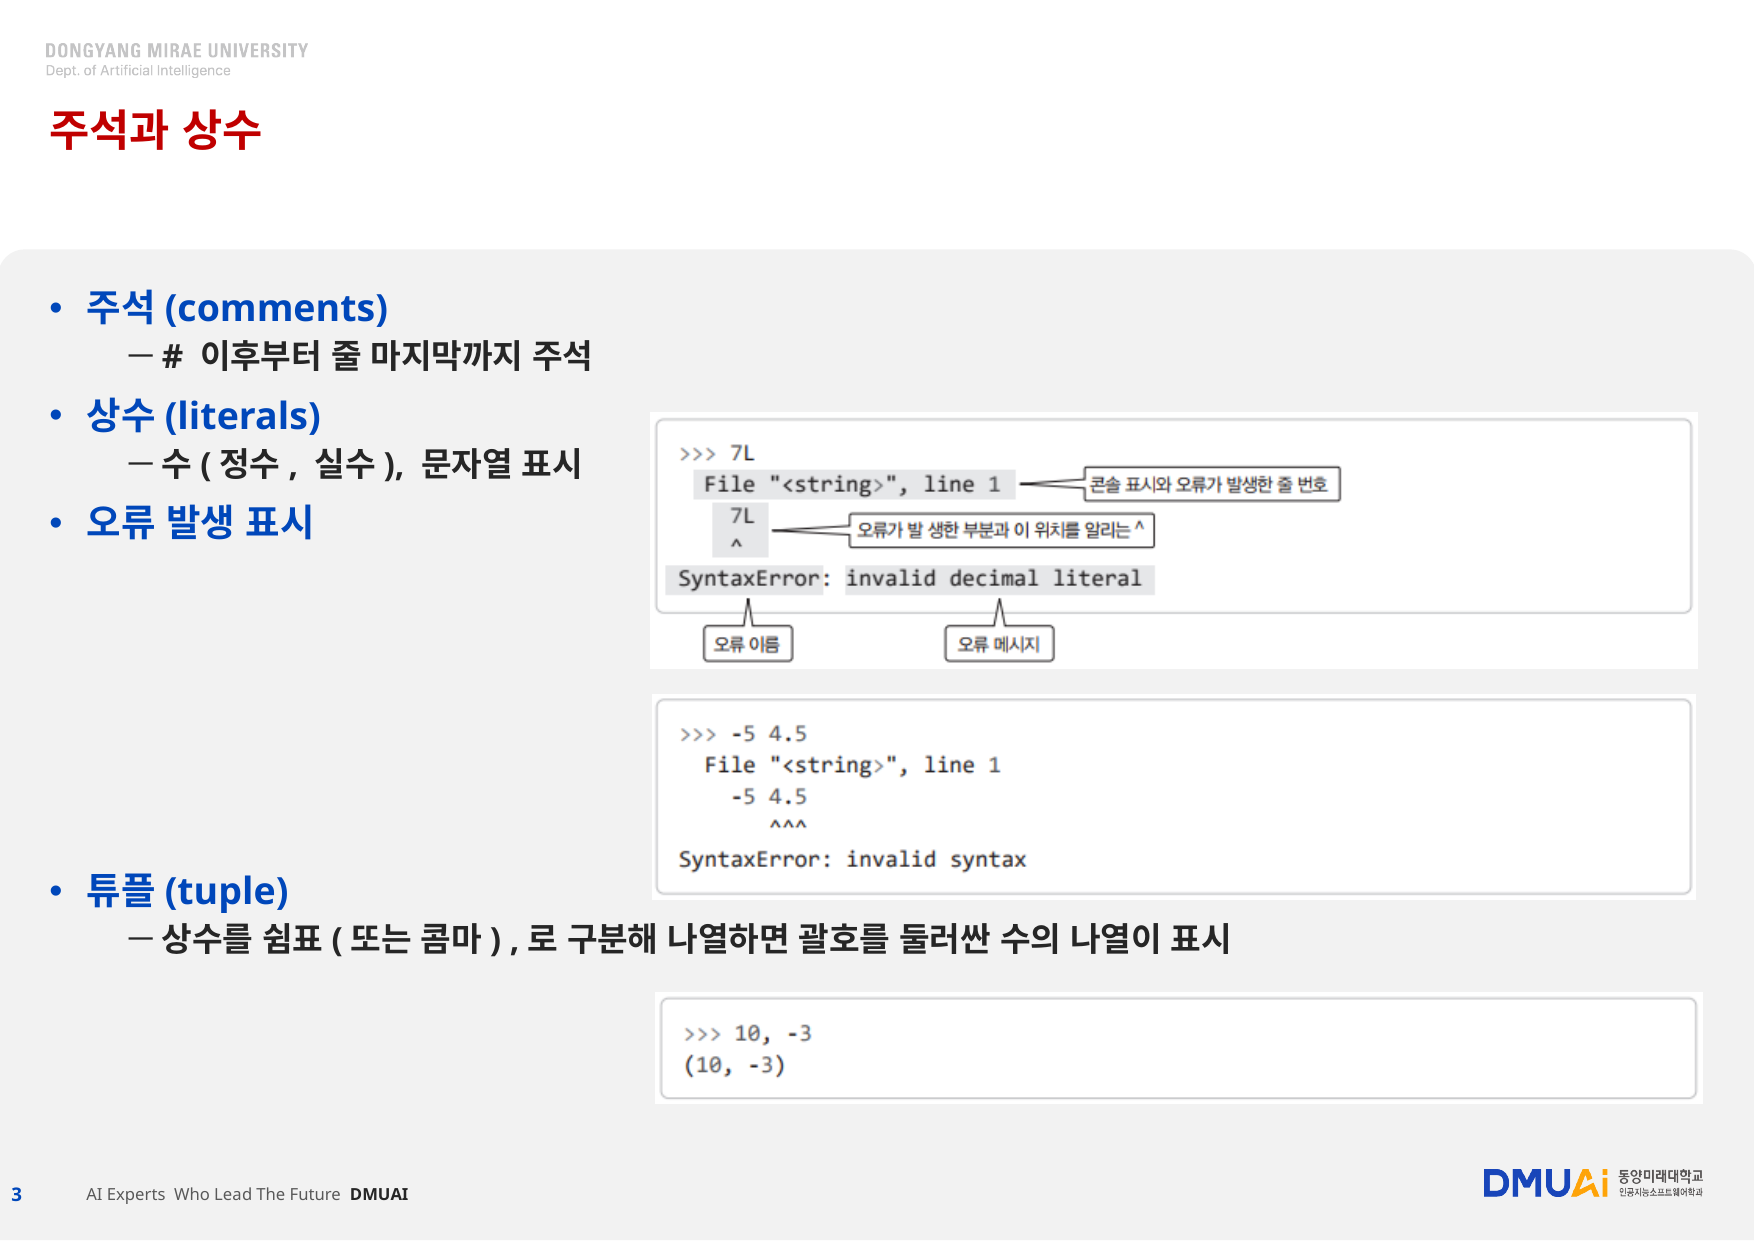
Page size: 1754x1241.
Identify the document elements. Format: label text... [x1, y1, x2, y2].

picture [1484, 1169, 1703, 1197]
picture [650, 412, 1698, 669]
picture [651, 694, 1696, 900]
picture [46, 43, 308, 78]
picture [655, 992, 1703, 1104]
title 주석과 상수 [34, 101, 1754, 157]
list 주석(comments) # 이후부터 줄 마지막까지 주석 상수(literals) 수(정수, 실수), 문자열 표시 오류 발생 표시 튜플(tuple) 상수를 쉼표(또는 콤마) ,로 구분해 나열하면 괄호를 둘러싼 수의 나열이 표시 [34, 281, 1703, 1116]
